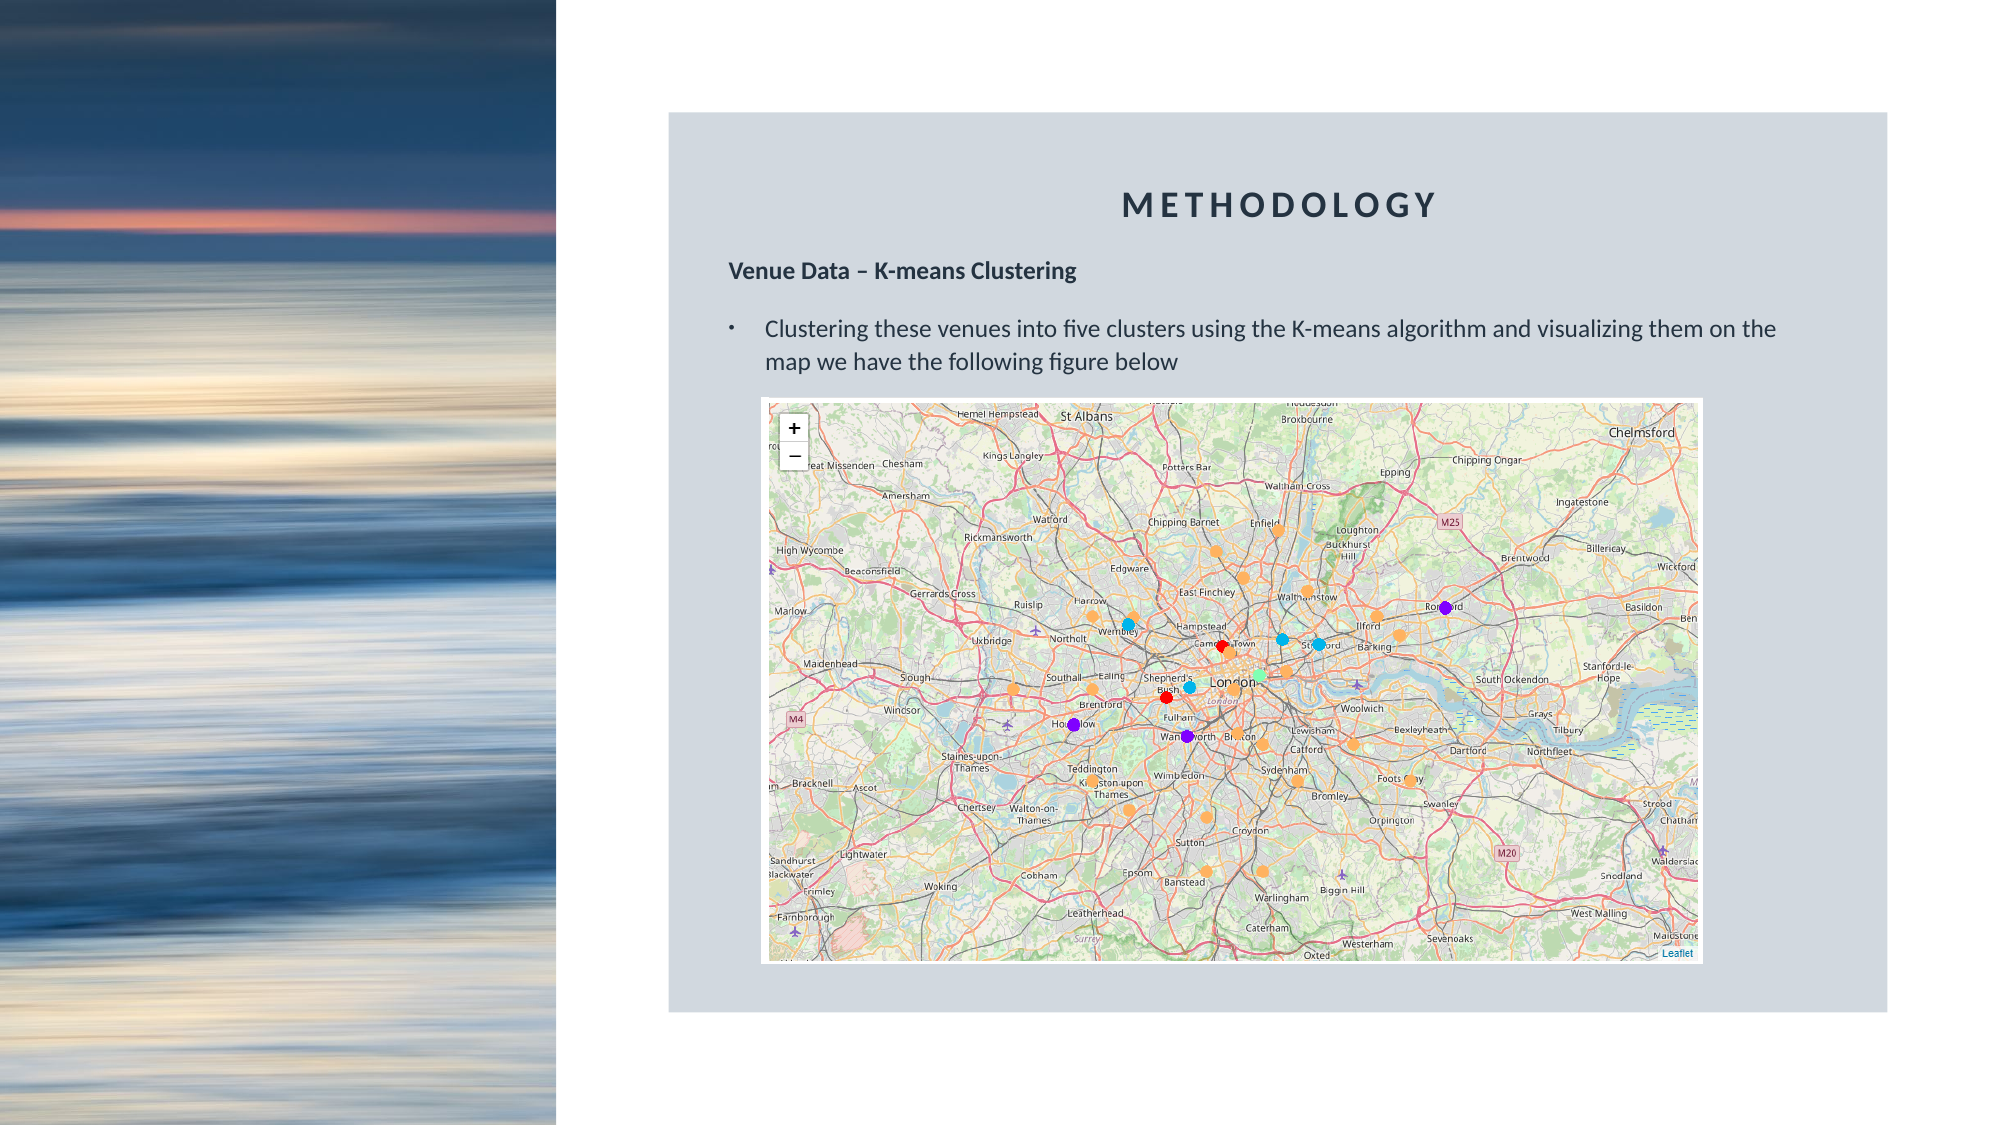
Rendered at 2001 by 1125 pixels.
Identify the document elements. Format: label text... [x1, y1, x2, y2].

text_box [668, 111, 1888, 1013]
text_box [557, 0, 2000, 1125]
picture [761, 397, 1703, 964]
picture [0, 0, 557, 1125]
list Venue Data – K-means Clustering Clustering these venues into five clusters using the K-means algorithm and visualizing them on the map we have the following figure below [713, 244, 1804, 383]
title Methodology [781, 154, 1782, 244]
